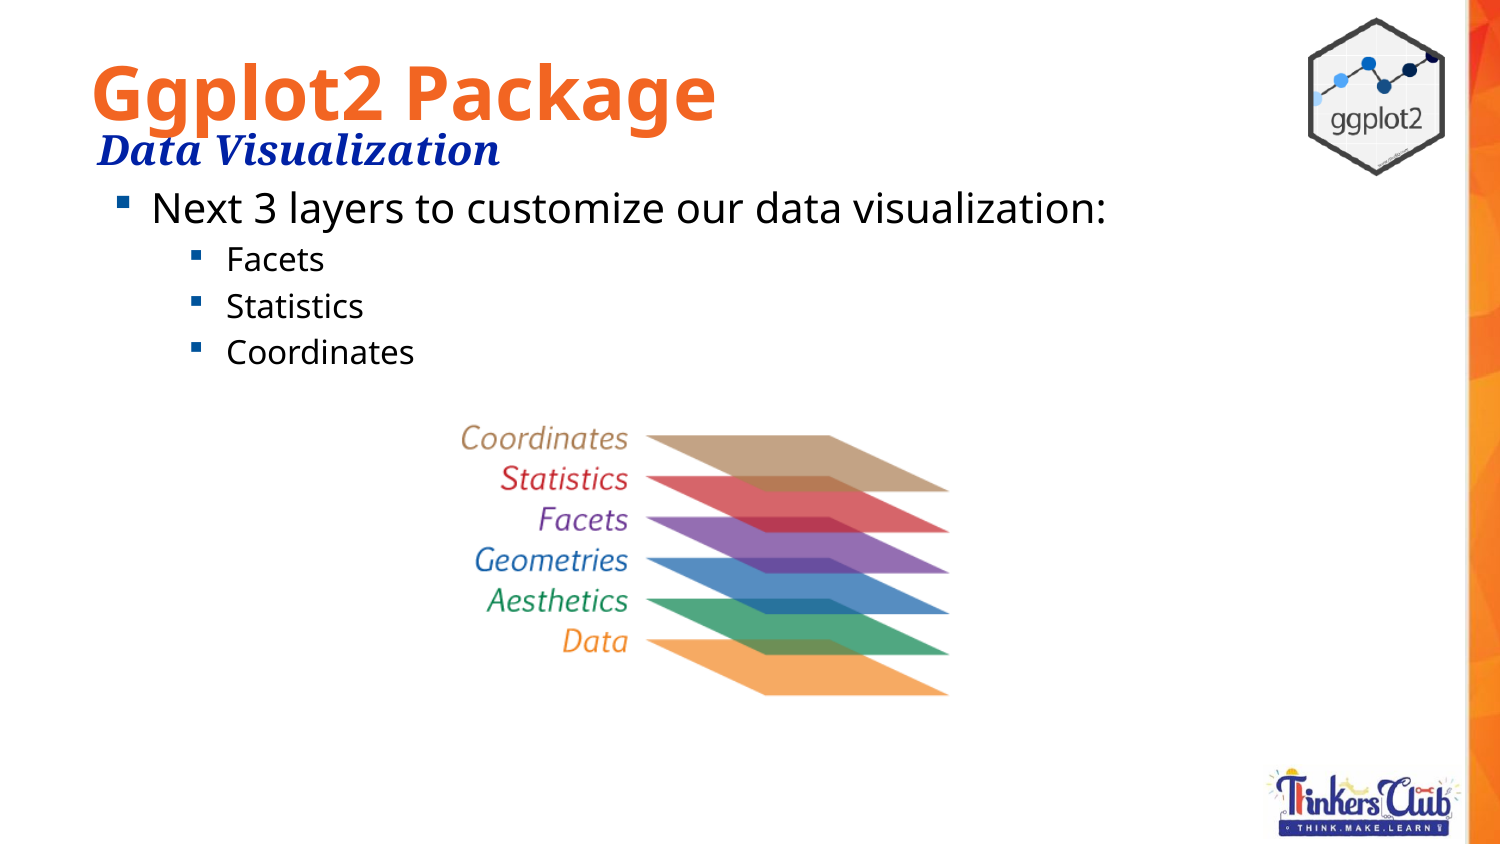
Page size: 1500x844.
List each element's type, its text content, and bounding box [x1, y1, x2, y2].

picture [455, 408, 963, 712]
subtitle Ggplot2 Package [0, 37, 1303, 99]
picture [1465, 0, 1500, 844]
list Next 3 layers to customize our data visualization: Facets Statistics Coordinates [98, 180, 1403, 832]
picture [1303, 13, 1450, 183]
picture [1263, 764, 1462, 839]
list Data Visualization [0, 122, 1303, 168]
